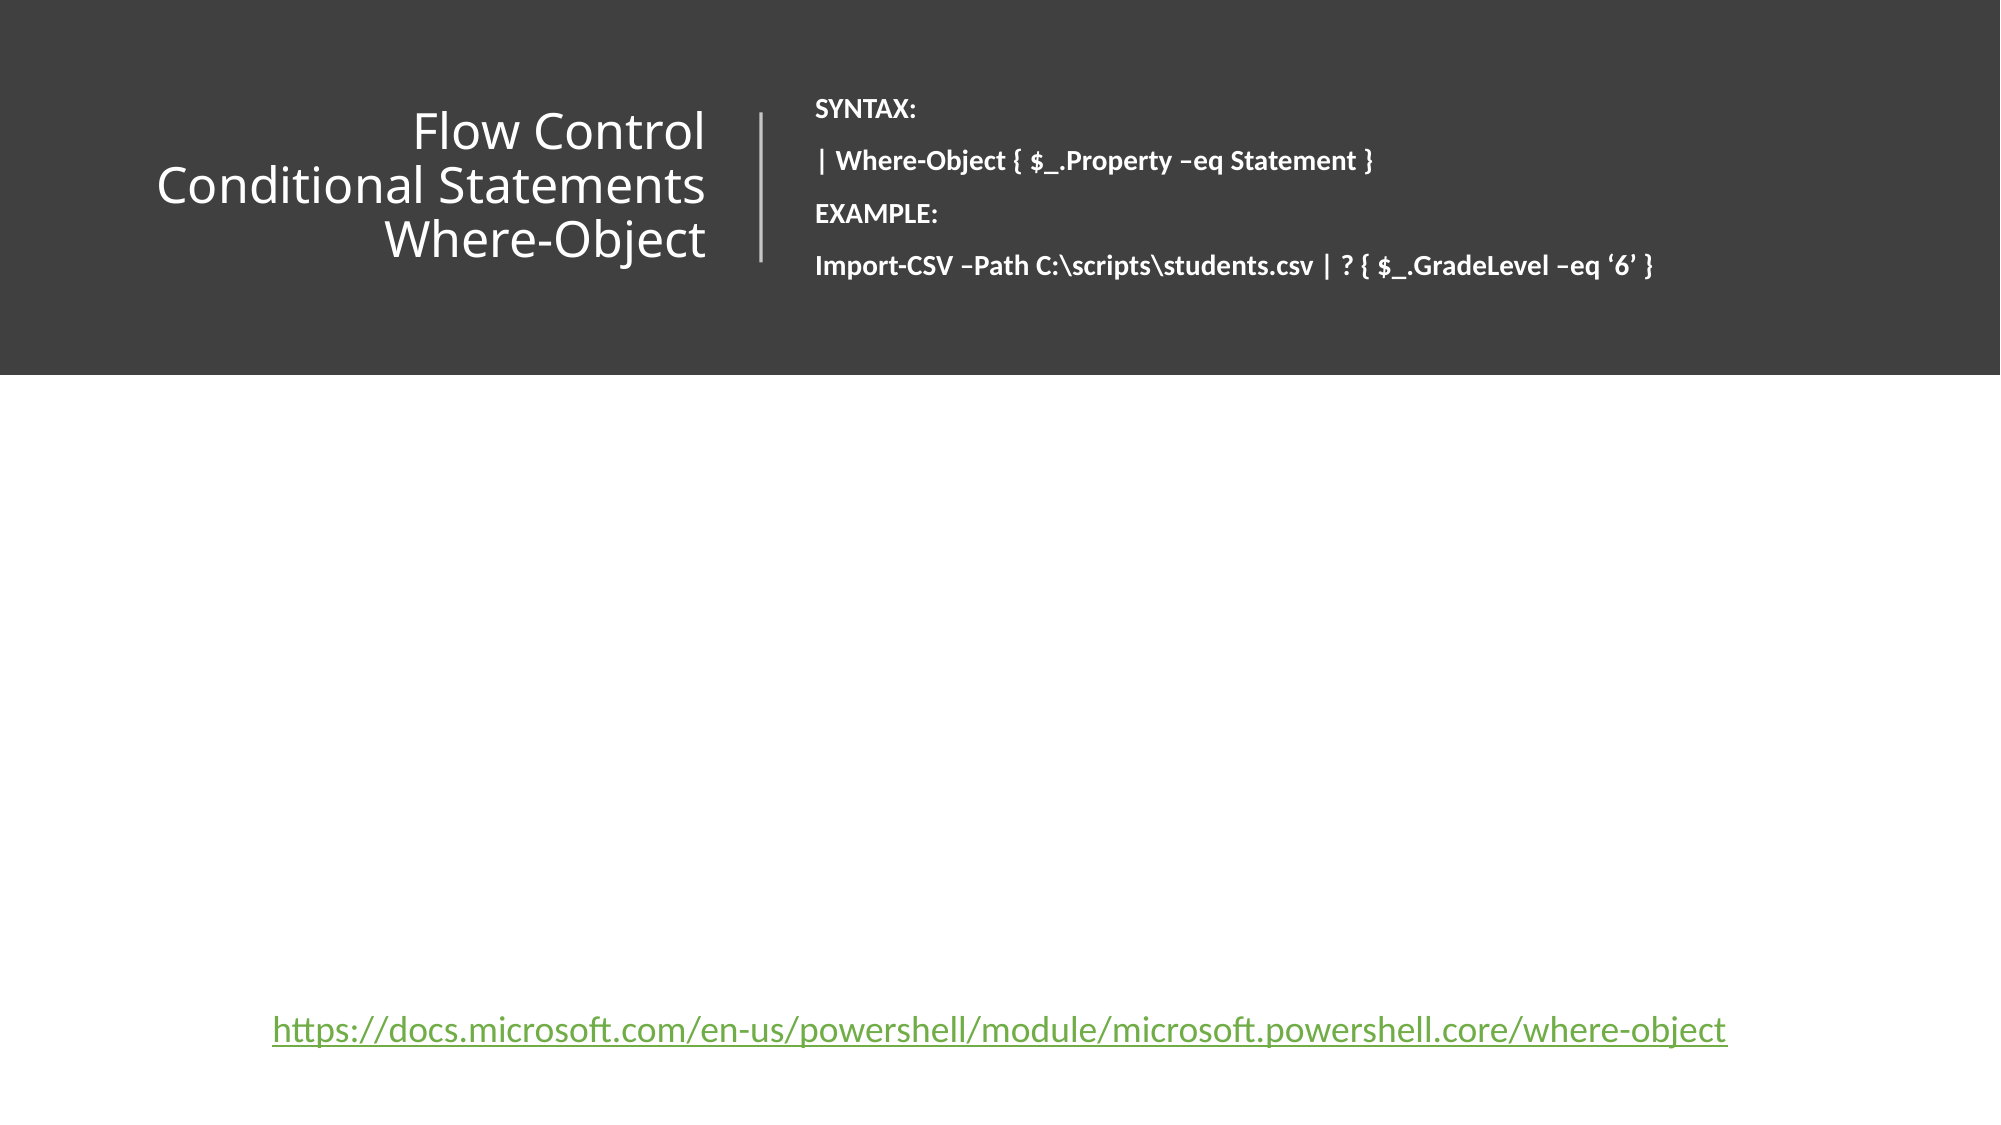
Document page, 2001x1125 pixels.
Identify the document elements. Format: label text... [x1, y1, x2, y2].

title Flow Control Conditional Statements Where-Object [130, 78, 722, 297]
text_box SYNTAX: | Where-Object { $_.Property –eq Statement } EXAMPLE: Import-CSV –Path C:\scripts\students.csv | ? { $_.GradeLevel –eq ‘6’ } [800, 67, 1869, 308]
text_box [0, 0, 2000, 376]
text_box https://docs.microsoft.com/en-us/powershell/module/microsoft.powershell.core/where-object [0, 997, 2000, 1057]
